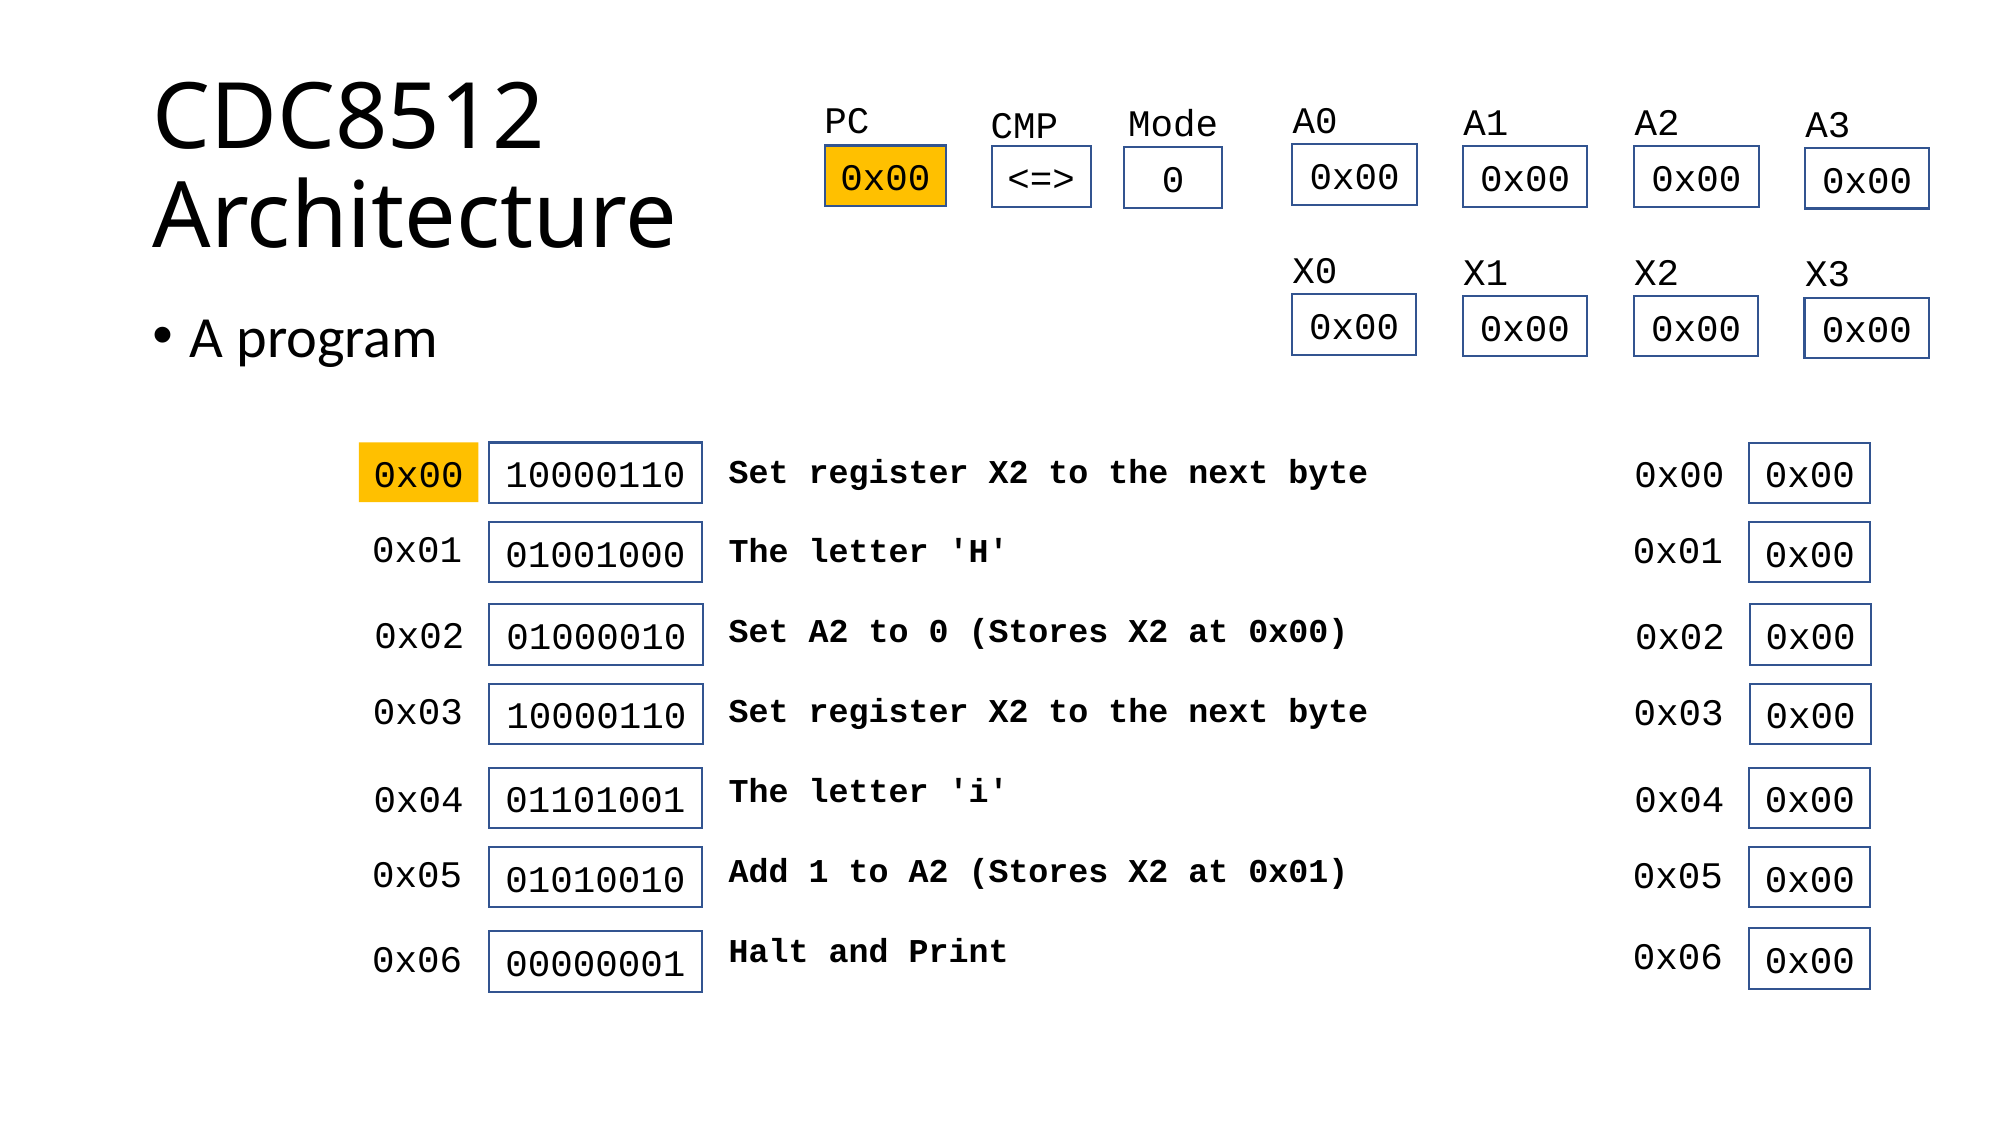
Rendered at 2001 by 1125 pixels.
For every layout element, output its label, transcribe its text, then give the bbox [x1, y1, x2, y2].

text_box 0x00 [1748, 521, 1871, 583]
text_box CMP [975, 93, 1102, 154]
text_box 00000001 [488, 930, 703, 993]
text_box 0x00 [1462, 295, 1588, 357]
text_box 10000110 [488, 441, 703, 504]
text_box 0x00 [358, 442, 479, 503]
text_box 01000010 [488, 603, 704, 666]
text_box 0x01 [357, 518, 478, 578]
text_box 0x02 [1620, 604, 1741, 665]
list A program [137, 299, 1029, 385]
text_box 0x00 [1633, 145, 1760, 208]
text_box 0x00 [1749, 683, 1872, 745]
text_box PC [809, 88, 885, 149]
text_box X2 [1619, 240, 1695, 300]
text_box Set register X2 to the next byte The letter 'H' Set A2 to 0 (Stores X2 at 0x00) Set register X2 to the next byte The letter 'i' Add 1 to A2 (Stores X2 at 0x01) Halt and Print [714, 442, 1384, 977]
text_box 0x00 [1748, 442, 1871, 504]
text_box 0x06 [1618, 924, 1738, 985]
text_box 01101001 [488, 767, 703, 829]
text_box 0x00 [1748, 927, 1871, 990]
text_box 10000110 [488, 683, 704, 745]
text_box 0x00 [1803, 297, 1930, 359]
text_box 0x00 [824, 144, 947, 207]
text_box 0x04 [358, 767, 479, 828]
text_box 0x05 [357, 843, 478, 903]
text_box A0 [1277, 88, 1353, 149]
text_box 0x02 [359, 604, 480, 664]
text_box A2 [1619, 90, 1695, 151]
text_box 0x00 [1633, 295, 1759, 357]
text_box Mode [1113, 91, 1234, 152]
text_box X1 [1448, 240, 1523, 300]
text_box 0 [1123, 152, 1223, 209]
text_box 0x00 [1619, 442, 1740, 503]
text_box 01001000 [488, 521, 703, 583]
text_box 0x03 [1618, 680, 1739, 740]
text_box 0x06 [357, 927, 478, 988]
text_box X3 [1790, 242, 1865, 302]
text_box <=> [991, 154, 1092, 208]
text_box 0x00 [1291, 293, 1417, 356]
text_box 0x05 [1618, 843, 1738, 903]
text_box 01010010 [488, 846, 703, 908]
text_box 0x00 [1804, 147, 1930, 210]
text_box 0x01 [1618, 518, 1738, 578]
text_box 0x00 [1748, 767, 1871, 829]
text_box A3 [1790, 92, 1866, 153]
text_box 0x04 [1619, 767, 1740, 828]
text_box X0 [1277, 238, 1353, 299]
text_box 0x00 [1748, 846, 1871, 908]
text_box 0x00 [1749, 603, 1872, 666]
text_box 0x00 [1291, 143, 1418, 206]
text_box 0x00 [1462, 145, 1588, 208]
text_box A1 [1448, 90, 1524, 151]
title CDC8512 Architecture [137, 59, 781, 278]
text_box 0x03 [358, 679, 478, 740]
